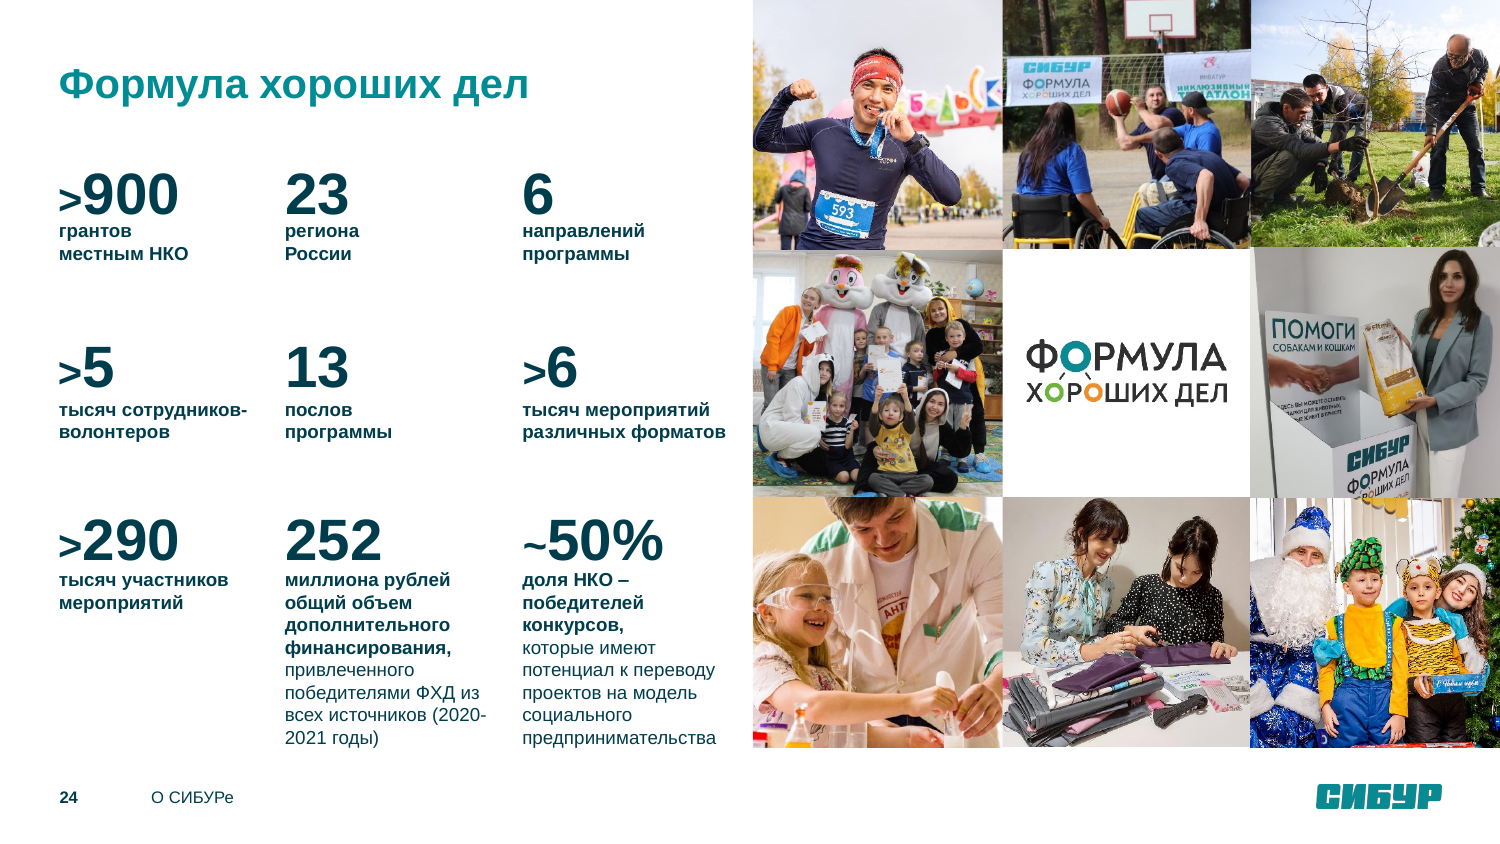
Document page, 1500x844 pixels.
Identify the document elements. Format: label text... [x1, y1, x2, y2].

picture [1316, 784, 1442, 809]
text_box послов программы [284, 397, 435, 443]
text_box >5 [57, 329, 115, 400]
text_box 13 [285, 329, 351, 400]
title Формула хороших дел [58, 57, 752, 168]
text_box 252 [285, 501, 383, 572]
text_box миллиона рублей общий объем дополнительного финансирования, привлеченного победителями ФХД из всех источников (2020-2021 годы) [284, 567, 513, 748]
footer О СИБУРе [151, 780, 1024, 814]
text_box доля НКО ‒ победителей конкурсов, которые имеют потенциал к переводу проектов на модель социального предпринимательства [522, 567, 747, 748]
text_box ~50% [522, 501, 681, 572]
text_box >900 [58, 155, 181, 226]
text_box тысяч мероприятий различных форматов [522, 397, 728, 443]
text_box тысяч сотрудников-волонтеров [58, 397, 250, 443]
text_box тысяч участников мероприятий [59, 567, 233, 613]
text_box 23 [285, 155, 351, 226]
text_box региона России [284, 218, 417, 264]
text_box грантов местным НКО [58, 218, 250, 264]
slide_number 24 [59, 781, 112, 812]
text_box >6 [522, 329, 580, 400]
text_box >290 [58, 501, 181, 572]
text_box направлений программы [522, 218, 674, 264]
text_box 6 [522, 155, 556, 226]
picture [752, 0, 1500, 748]
